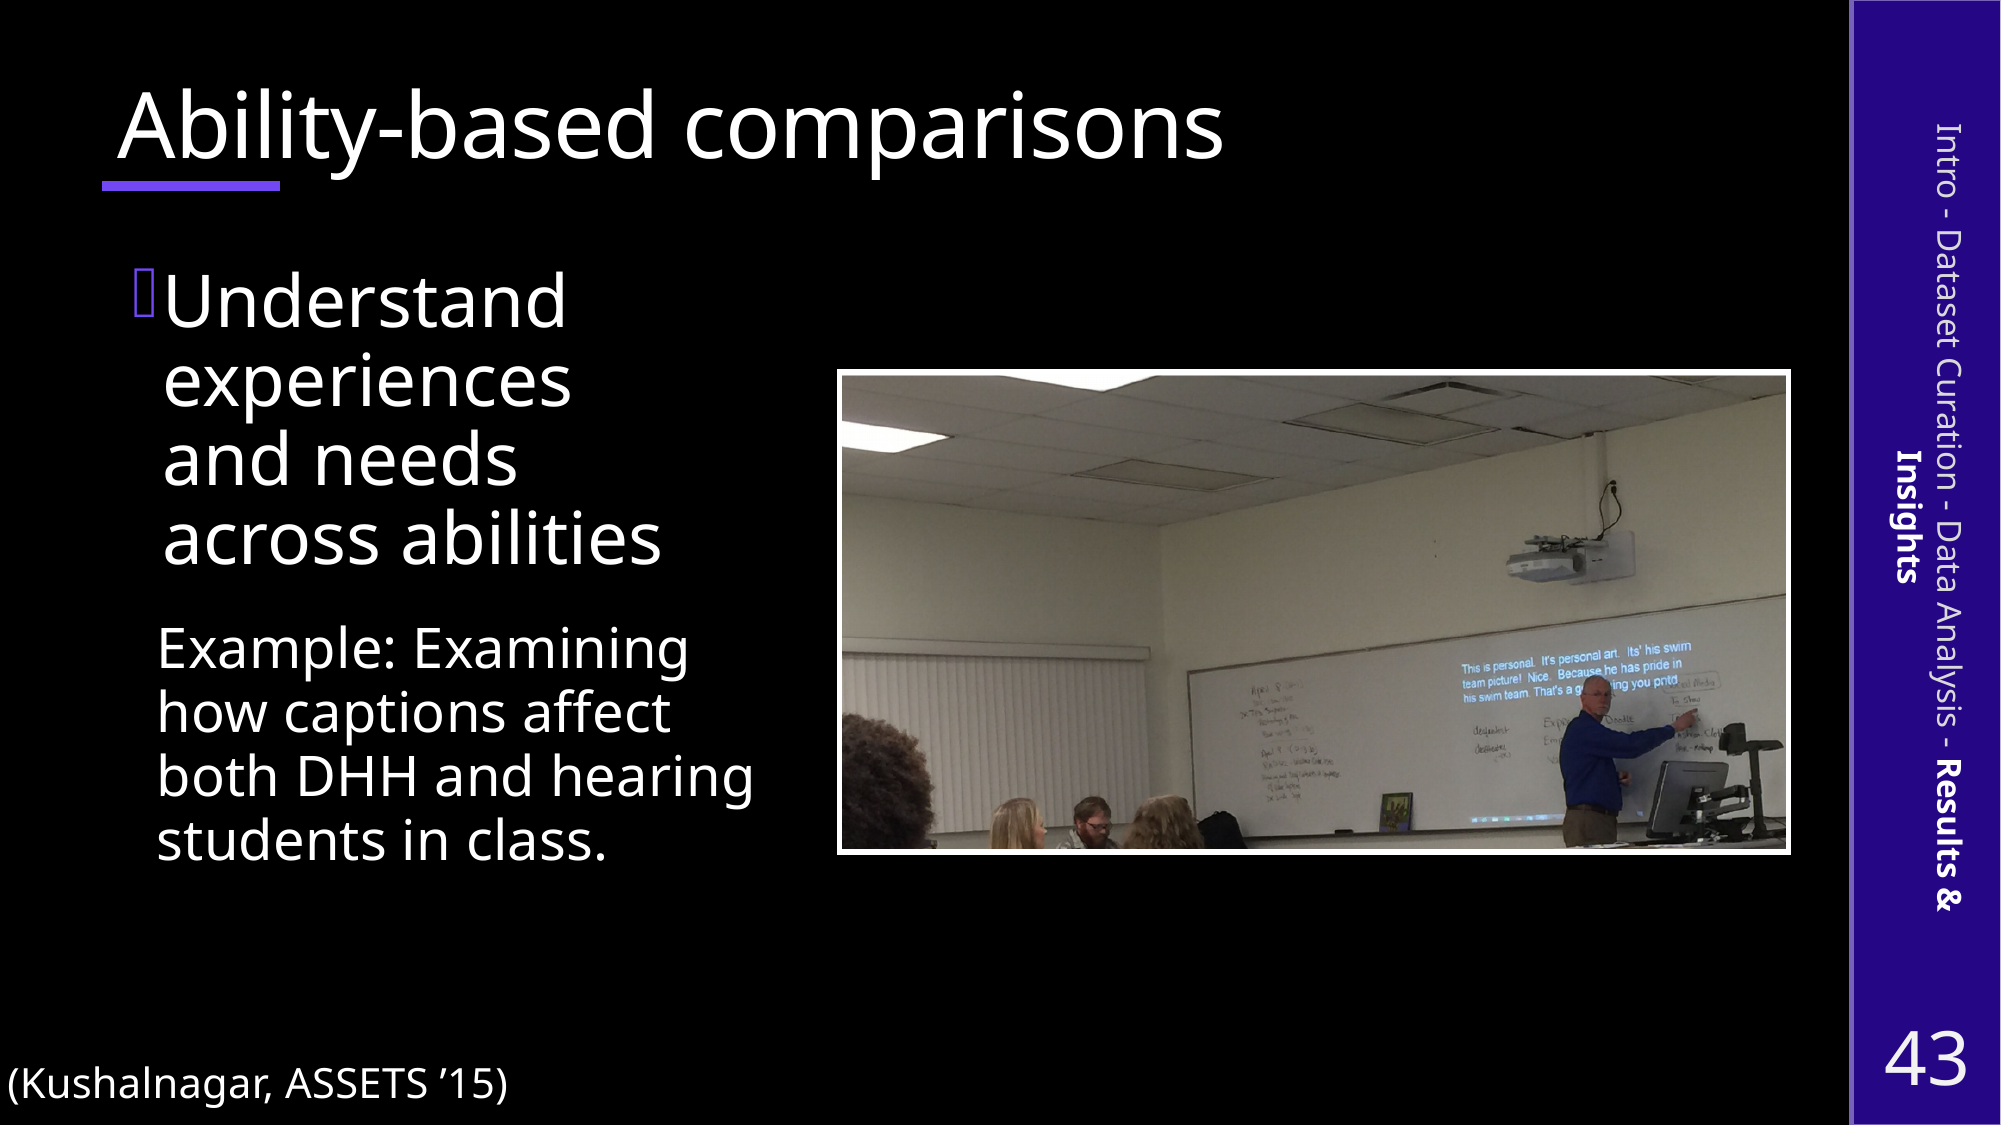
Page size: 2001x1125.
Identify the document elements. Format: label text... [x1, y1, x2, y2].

footer Intro - Dataset Curation - Data Analysis - Results & Insights [1897, 48, 1965, 988]
text_box Example: Examining how captions affect both DHH and hearing students in class. [141, 610, 785, 903]
title Ability-based comparisons [102, 48, 1693, 186]
slide_number 43 [1852, 1012, 2000, 1110]
text_box (Kushalnagar, ASSETS ’15) [0, 1049, 1864, 1115]
picture [836, 369, 1792, 855]
list Understand experiences and needs across abilities [72, 257, 716, 640]
